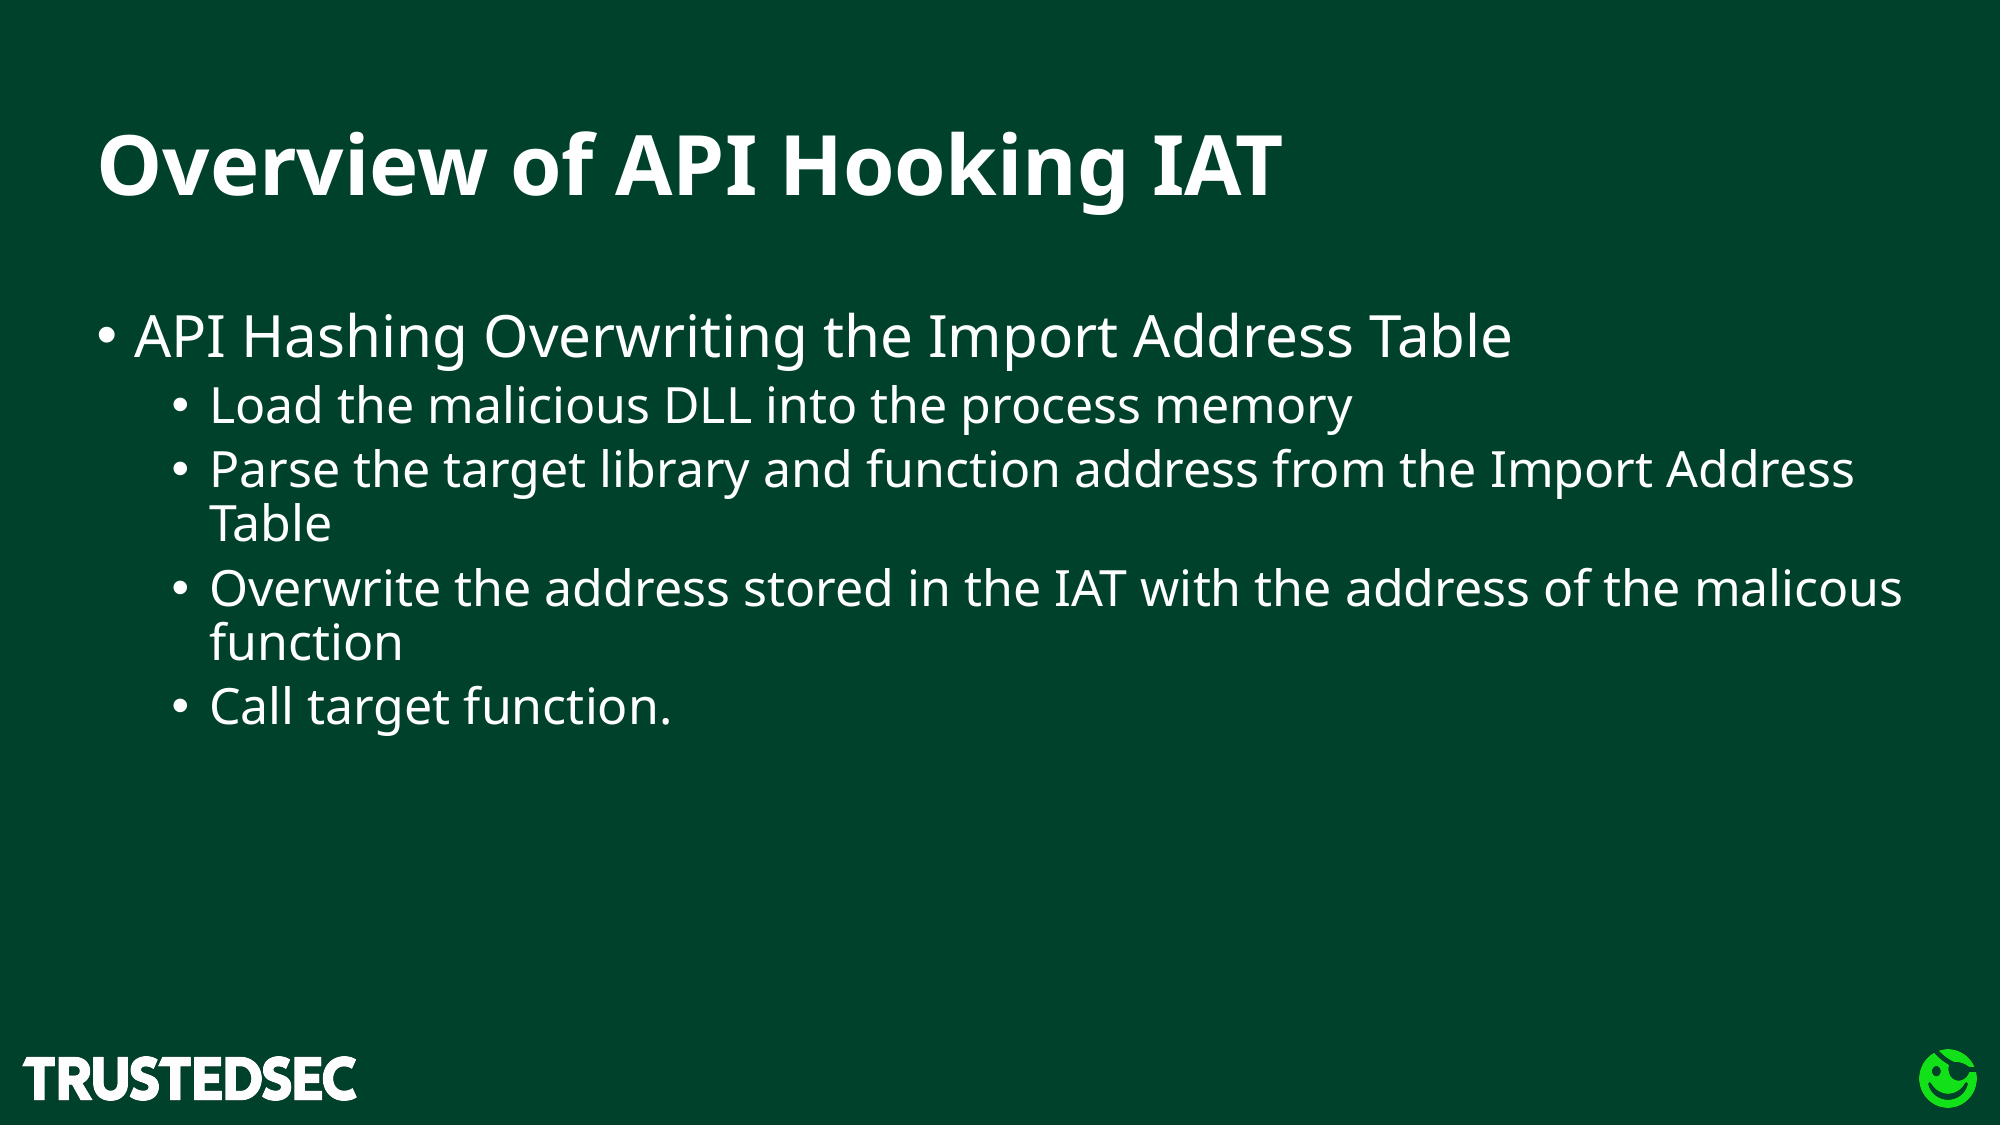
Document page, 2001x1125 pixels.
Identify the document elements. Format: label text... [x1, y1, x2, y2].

picture [1919, 1049, 1977, 1108]
list API Hashing Overwriting the Import Address Table Load the malicious DLL into the process memory Parse the target library and function address from the Import Address Table Overwrite the address stored in the IAT with the address of the malicous function Call target function. [81, 299, 1948, 1014]
picture [22, 1056, 357, 1101]
title Overview of API Hooking IAT [81, 59, 1948, 278]
